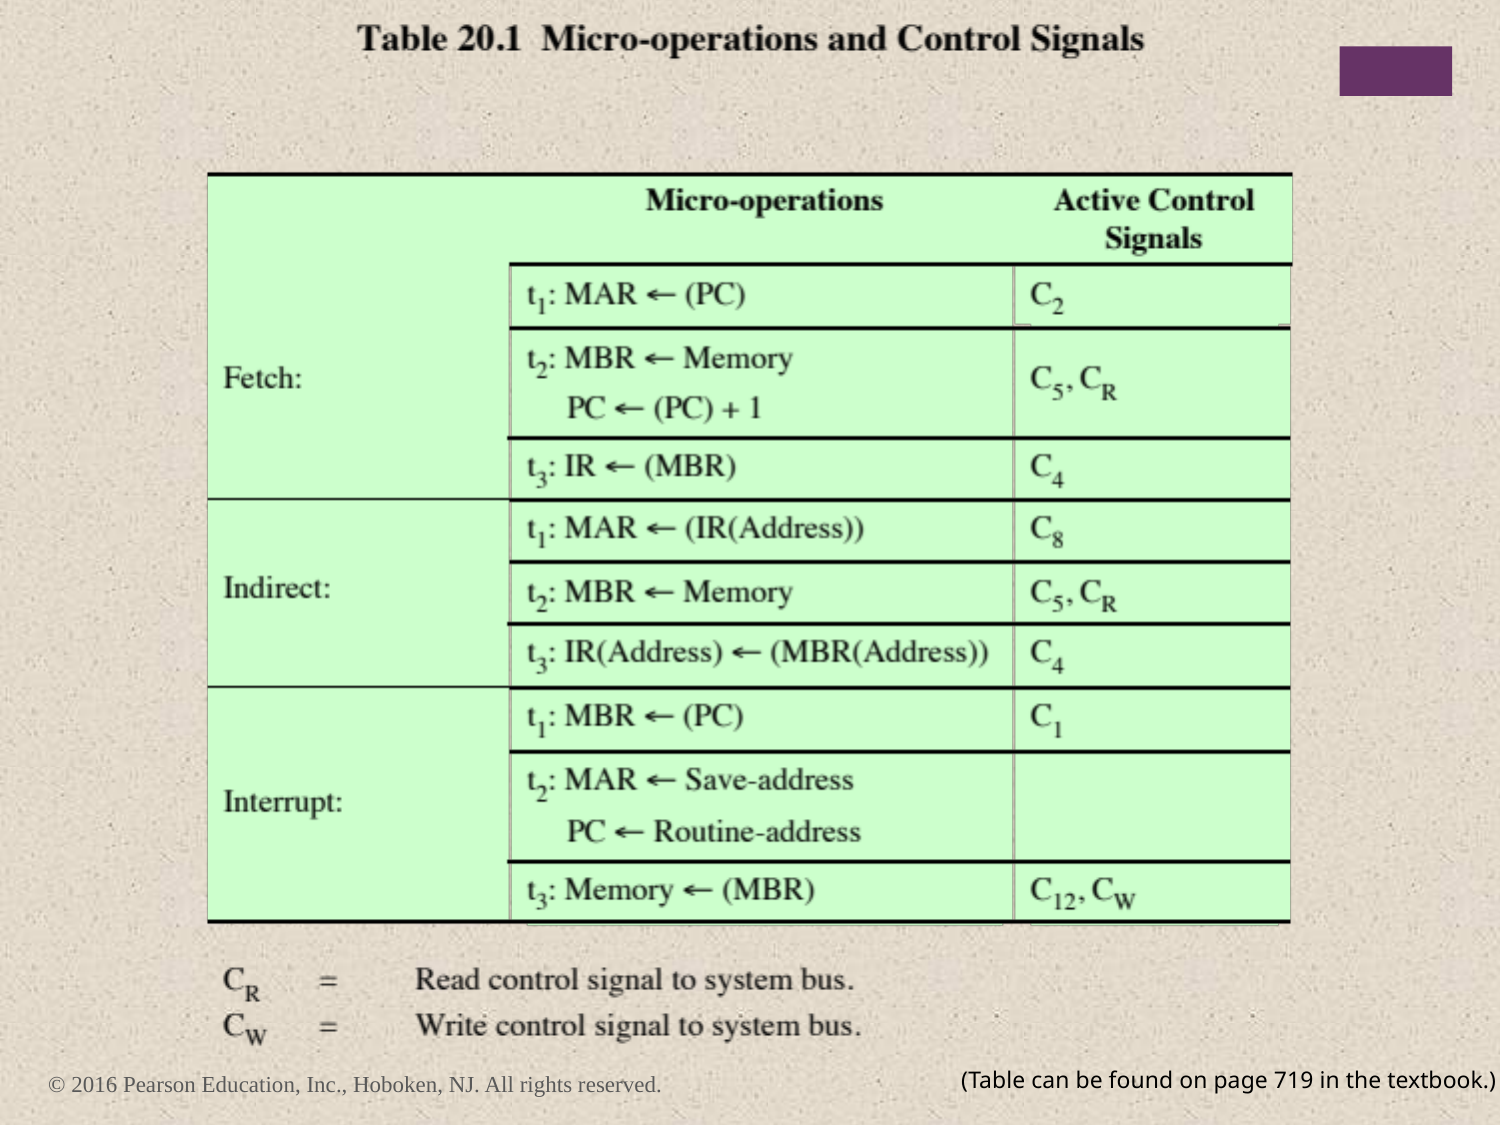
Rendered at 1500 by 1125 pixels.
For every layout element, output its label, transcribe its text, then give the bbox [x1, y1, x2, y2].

footer © 2016 Pearson Education, Inc., Hoboken, NJ. All rights reserved. [33, 1053, 1038, 1114]
text_box (Table can be found on page 719 in the textbook.) [946, 1058, 1500, 1101]
picture [0, 0, 1500, 1125]
